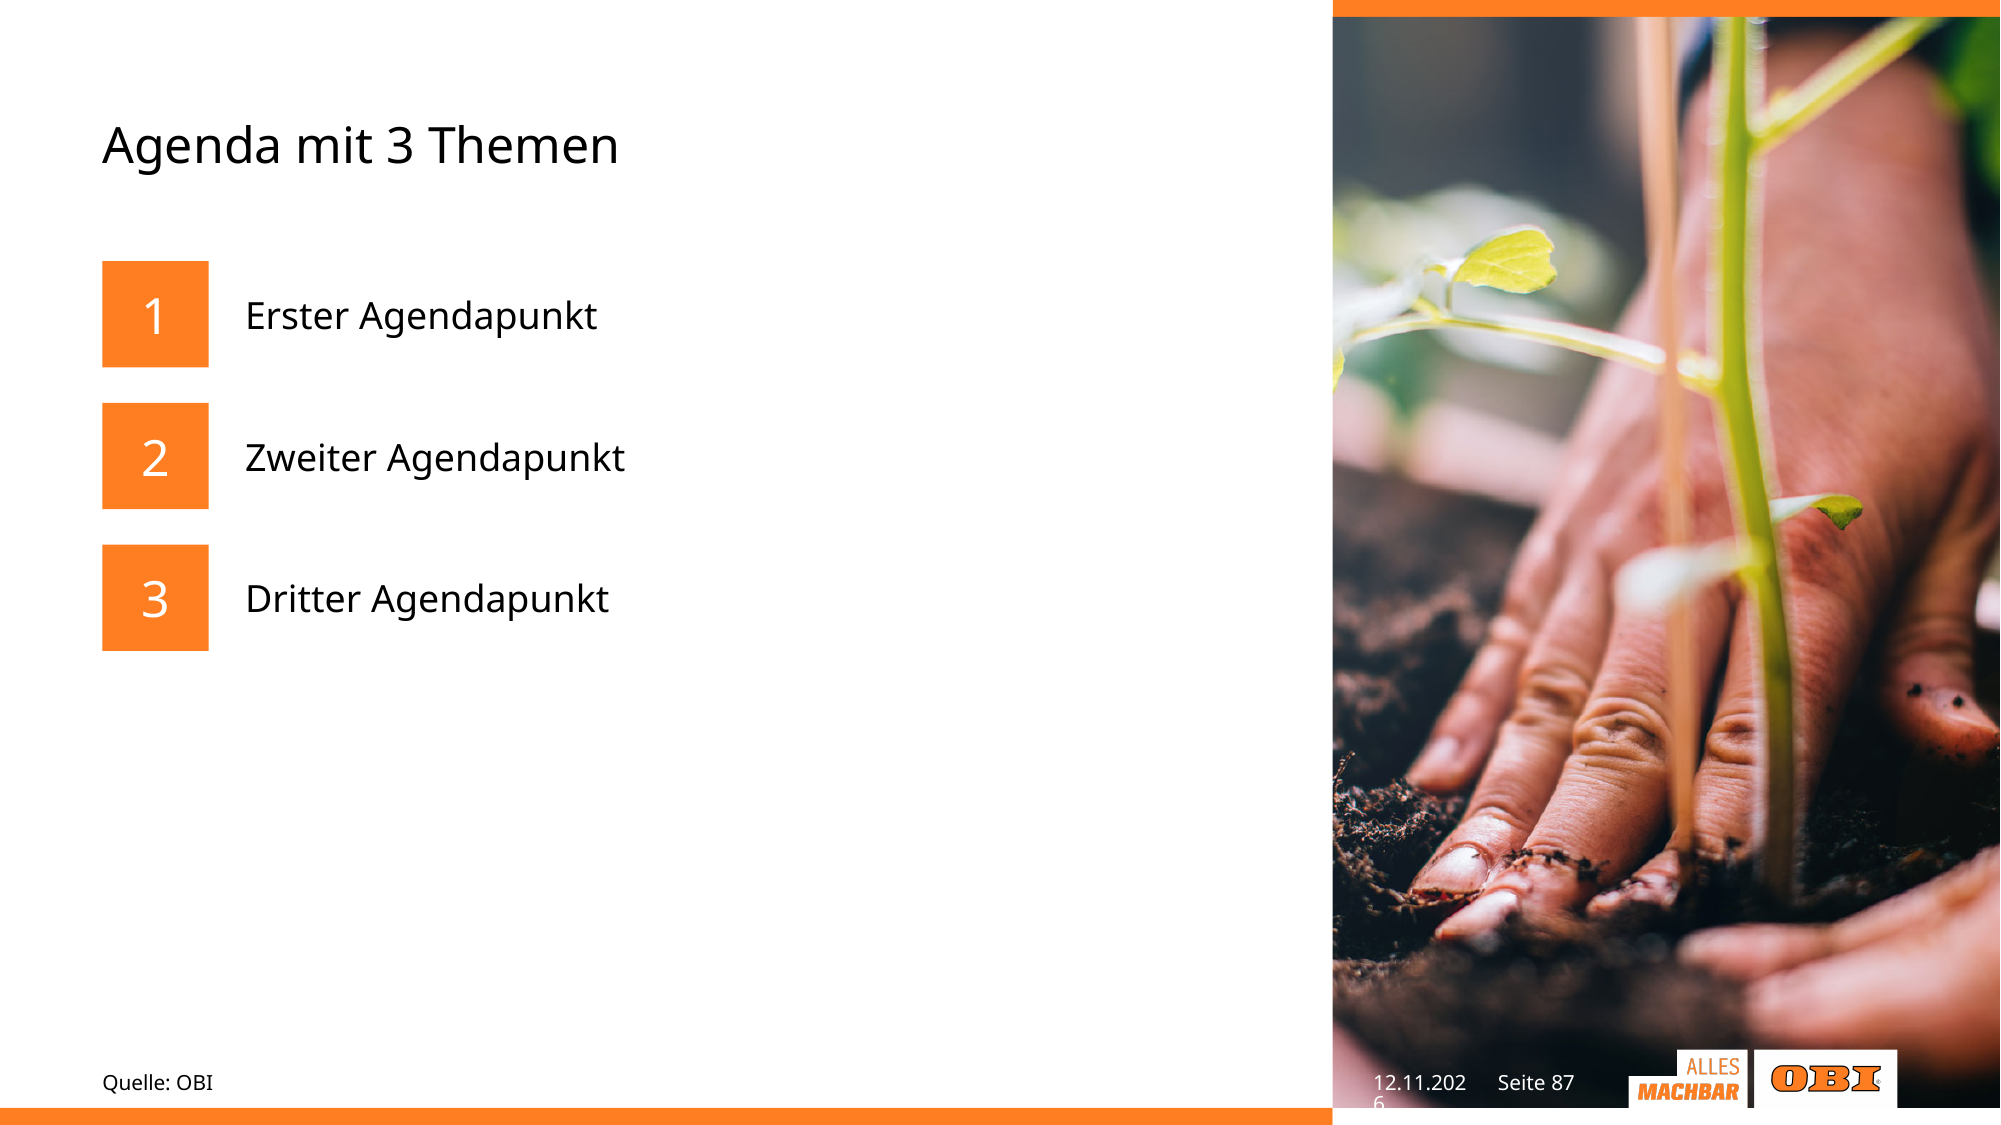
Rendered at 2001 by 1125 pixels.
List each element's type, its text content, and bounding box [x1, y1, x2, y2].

list Dritter Agendapunkt [245, 575, 1271, 621]
list Erster Agendapunkt [245, 291, 1271, 337]
list Zweiter Agendapunkt [245, 433, 1271, 479]
footer Quelle: OBI [102, 1071, 1271, 1097]
picture [1332, 16, 2000, 1109]
list 3 [102, 544, 209, 651]
title Agenda mit 3 Themen [102, 112, 1271, 174]
list 1 [102, 261, 209, 368]
list 2 [102, 402, 209, 510]
